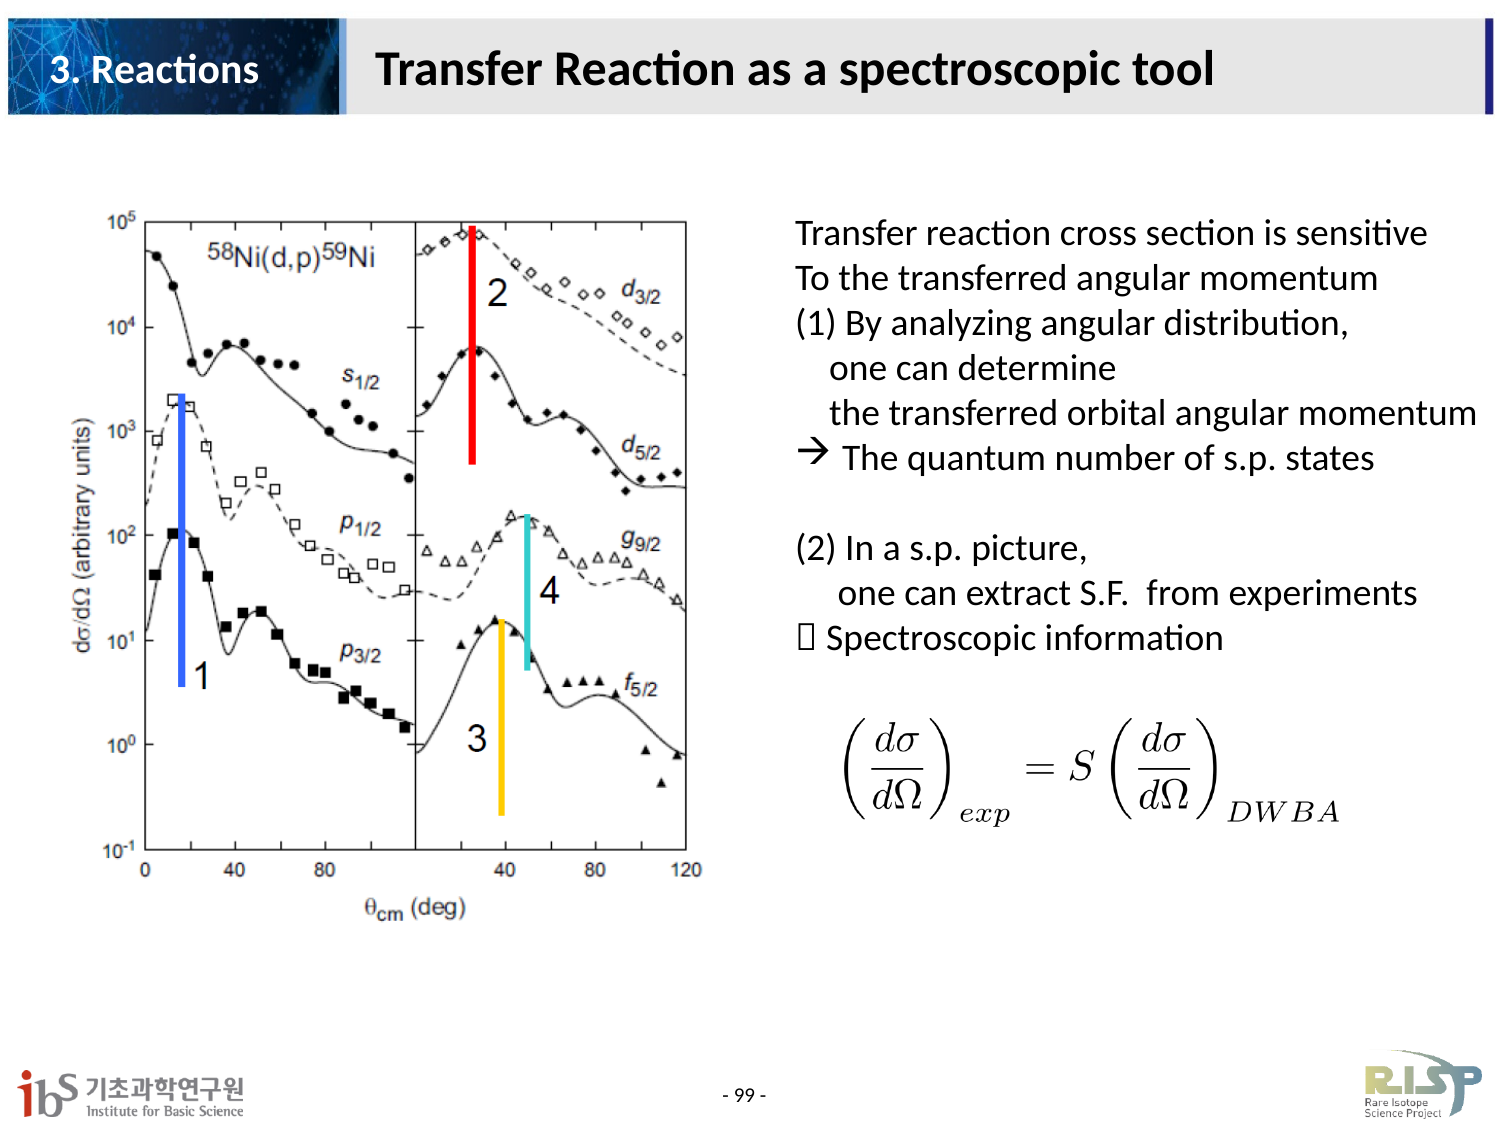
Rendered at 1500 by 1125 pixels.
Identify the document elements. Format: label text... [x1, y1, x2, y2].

picture [2, 10, 1500, 130]
picture [17, 1070, 243, 1117]
picture [844, 718, 1339, 827]
picture [38, 200, 755, 927]
picture [1364, 1049, 1482, 1119]
text_box Transfer reaction cross section is sensitive To the transferred angular momentum (1) By analyzing angular distribution, one can determine the transferred orbital angular momentum The quantum number of s.p. states (2) In a s.p. picture, one can extract S.F. from experiments  Spectroscopic information [780, 200, 1494, 711]
